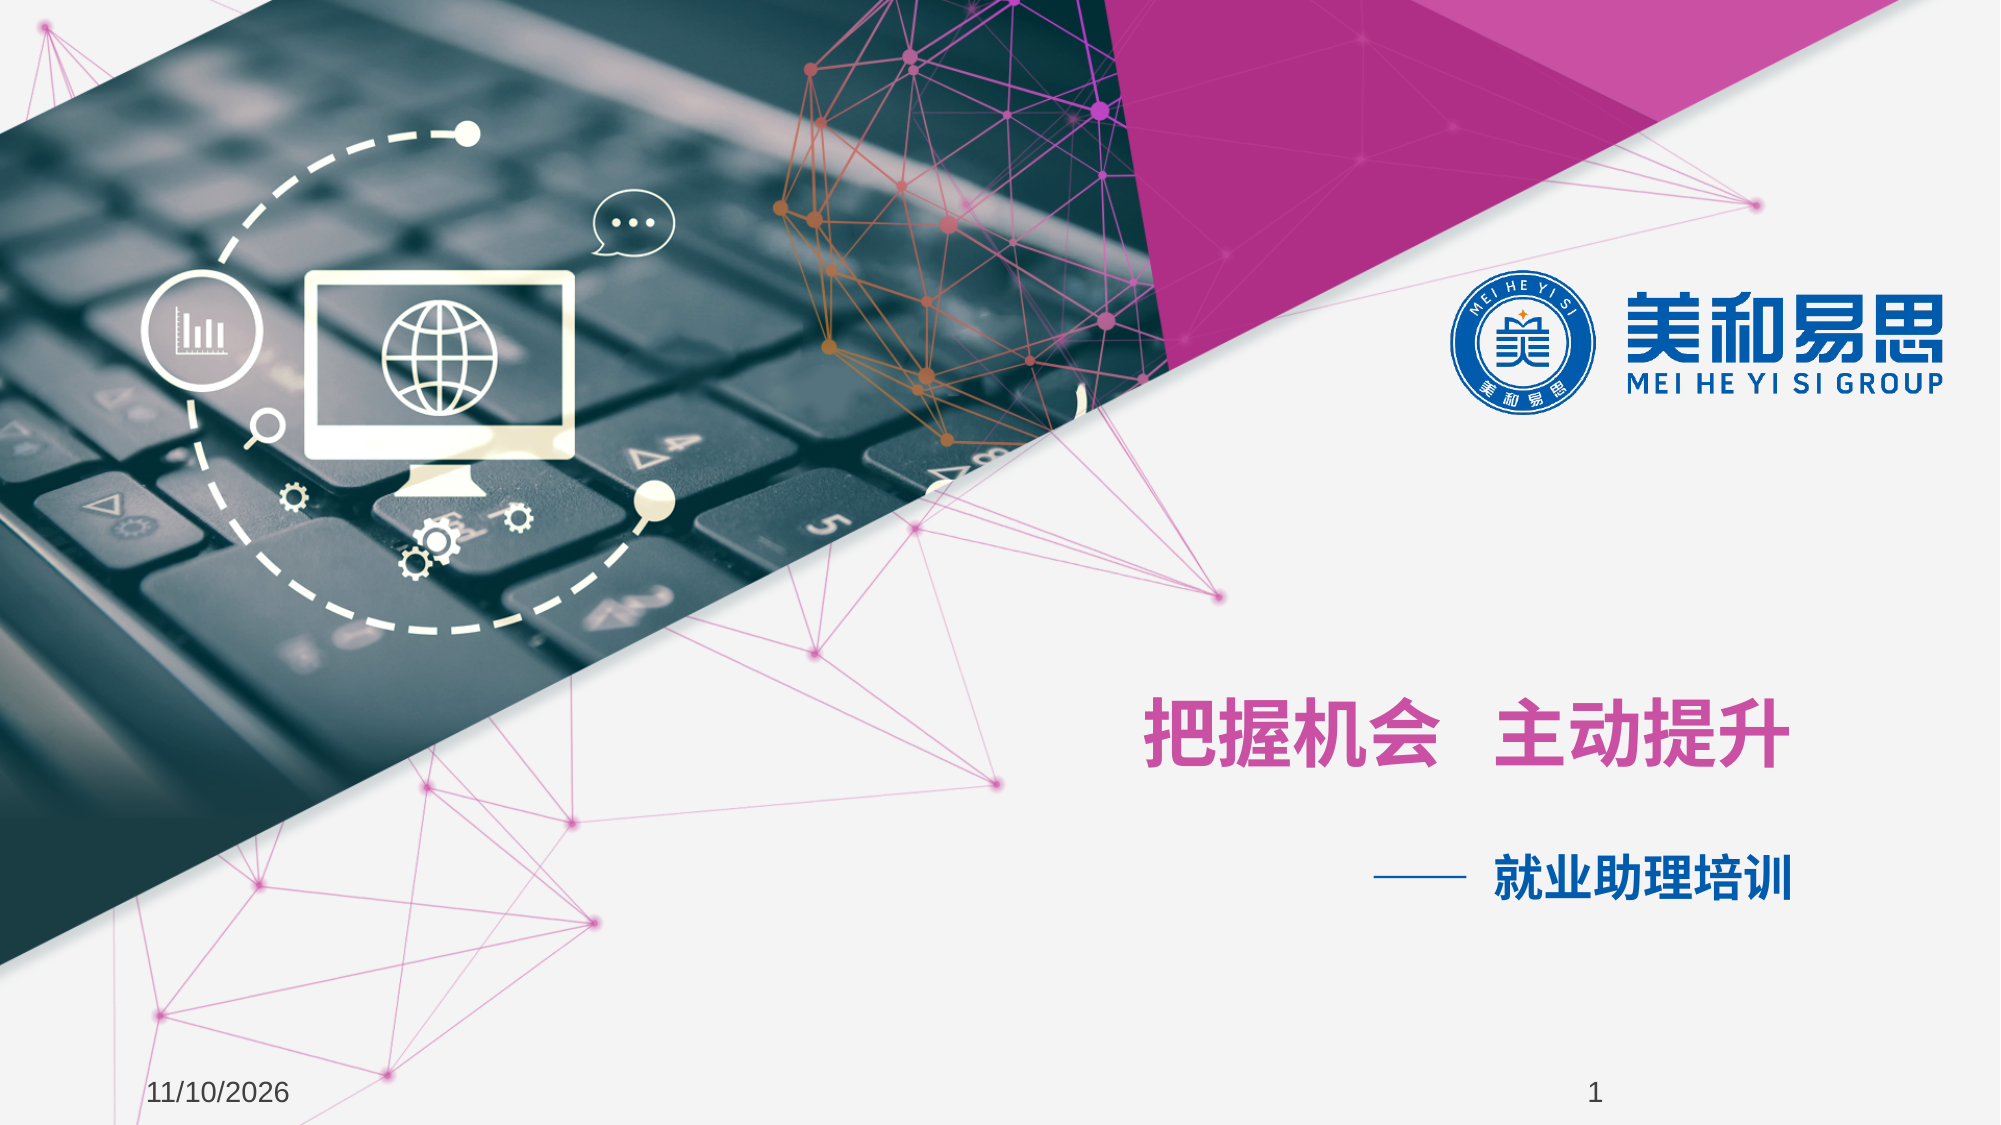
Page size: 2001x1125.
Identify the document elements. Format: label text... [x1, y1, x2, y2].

slide_number 1 [1477, 1065, 1714, 1125]
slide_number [99, 1065, 337, 1125]
picture [0, 0, 2000, 1125]
text_box 把握机会 主动提升 —— 就业助理培训 [773, 634, 1808, 919]
